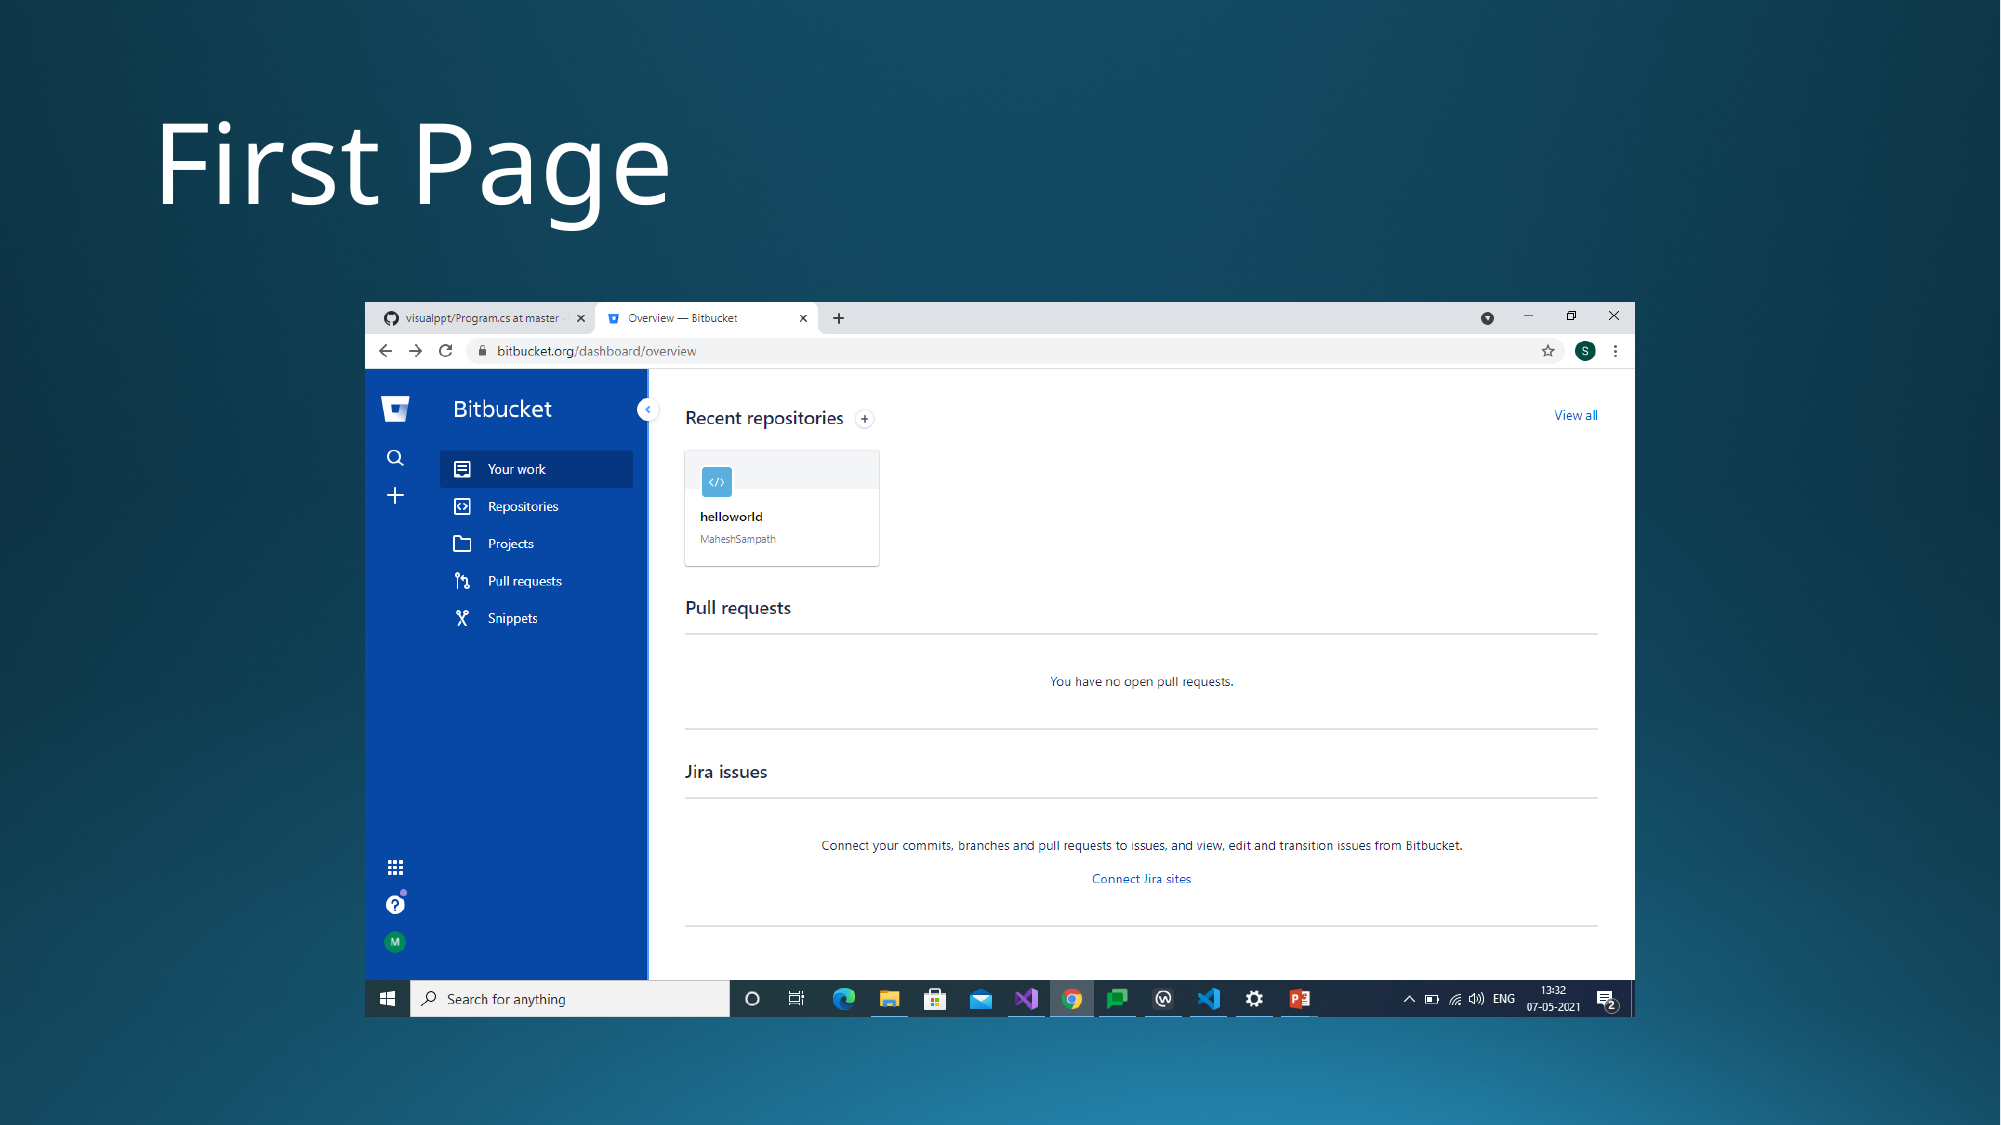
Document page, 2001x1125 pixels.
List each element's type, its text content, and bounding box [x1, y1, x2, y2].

title First Page [137, 59, 1863, 278]
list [365, 302, 1635, 1017]
picture [0, 0, 2001, 1125]
